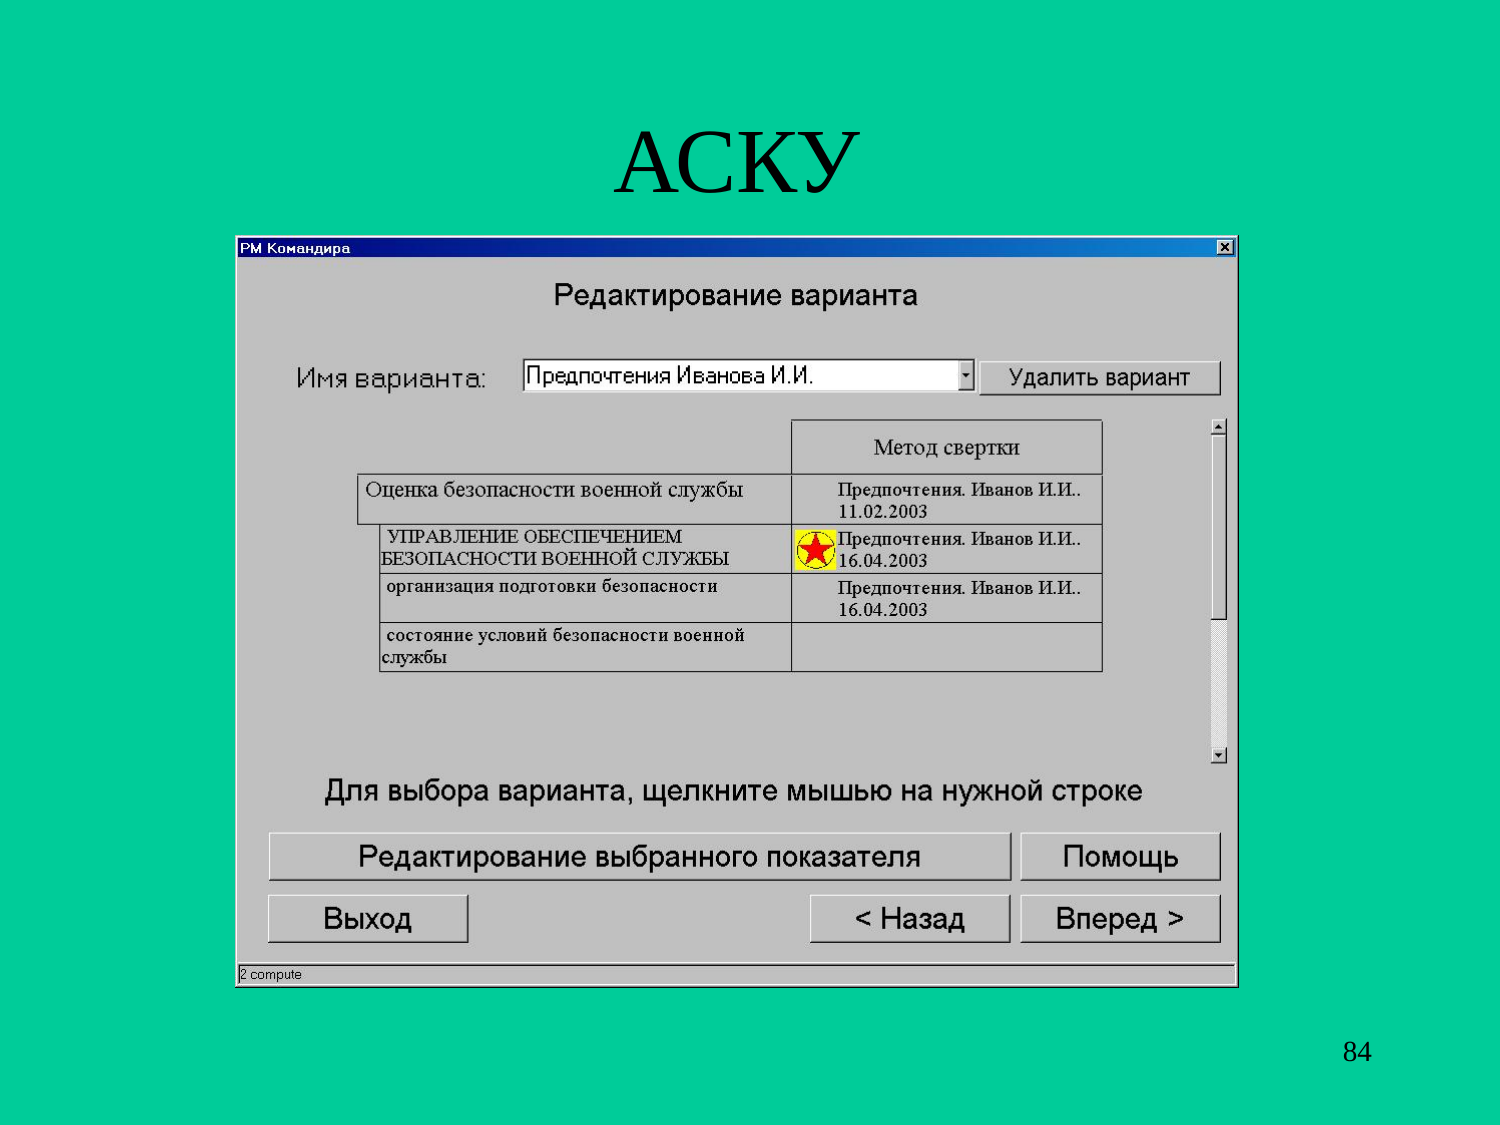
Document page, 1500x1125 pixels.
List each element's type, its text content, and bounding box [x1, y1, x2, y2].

picture [235, 235, 1239, 988]
title АСКУ [99, 62, 1375, 250]
slide_number 84 [1074, 1025, 1388, 1100]
